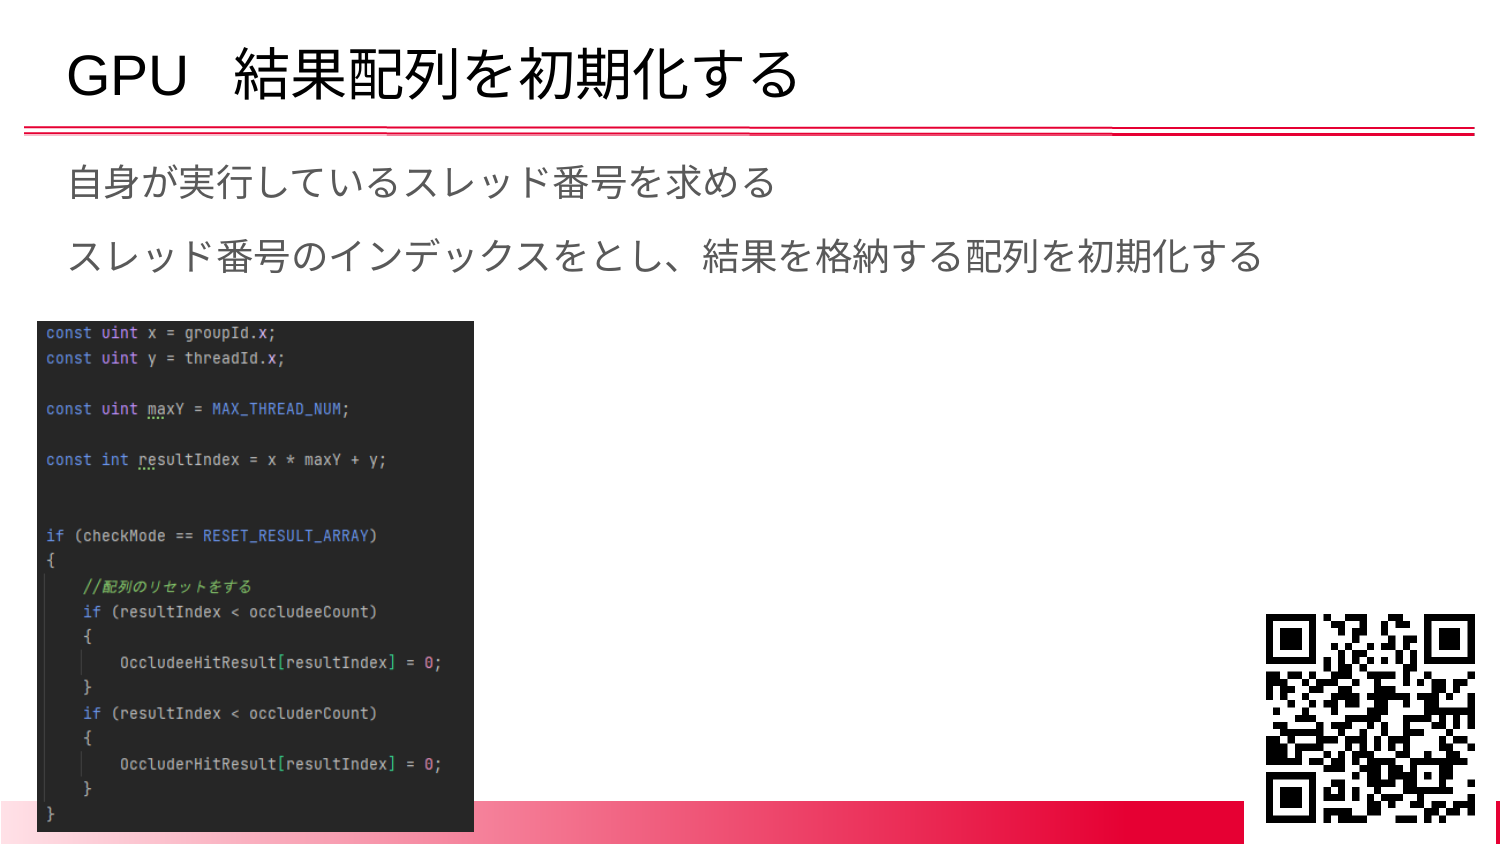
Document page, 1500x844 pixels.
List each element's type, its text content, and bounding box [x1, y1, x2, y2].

list 自身が実行しているスレッド番号を求める スレッド番号のインデックスをとし、結果を格納する配列を初期化する [51, 141, 1449, 703]
title GPU 結果配列を初期化する [51, 28, 1449, 123]
picture [24, 132, 1475, 136]
picture [1, 321, 1500, 844]
